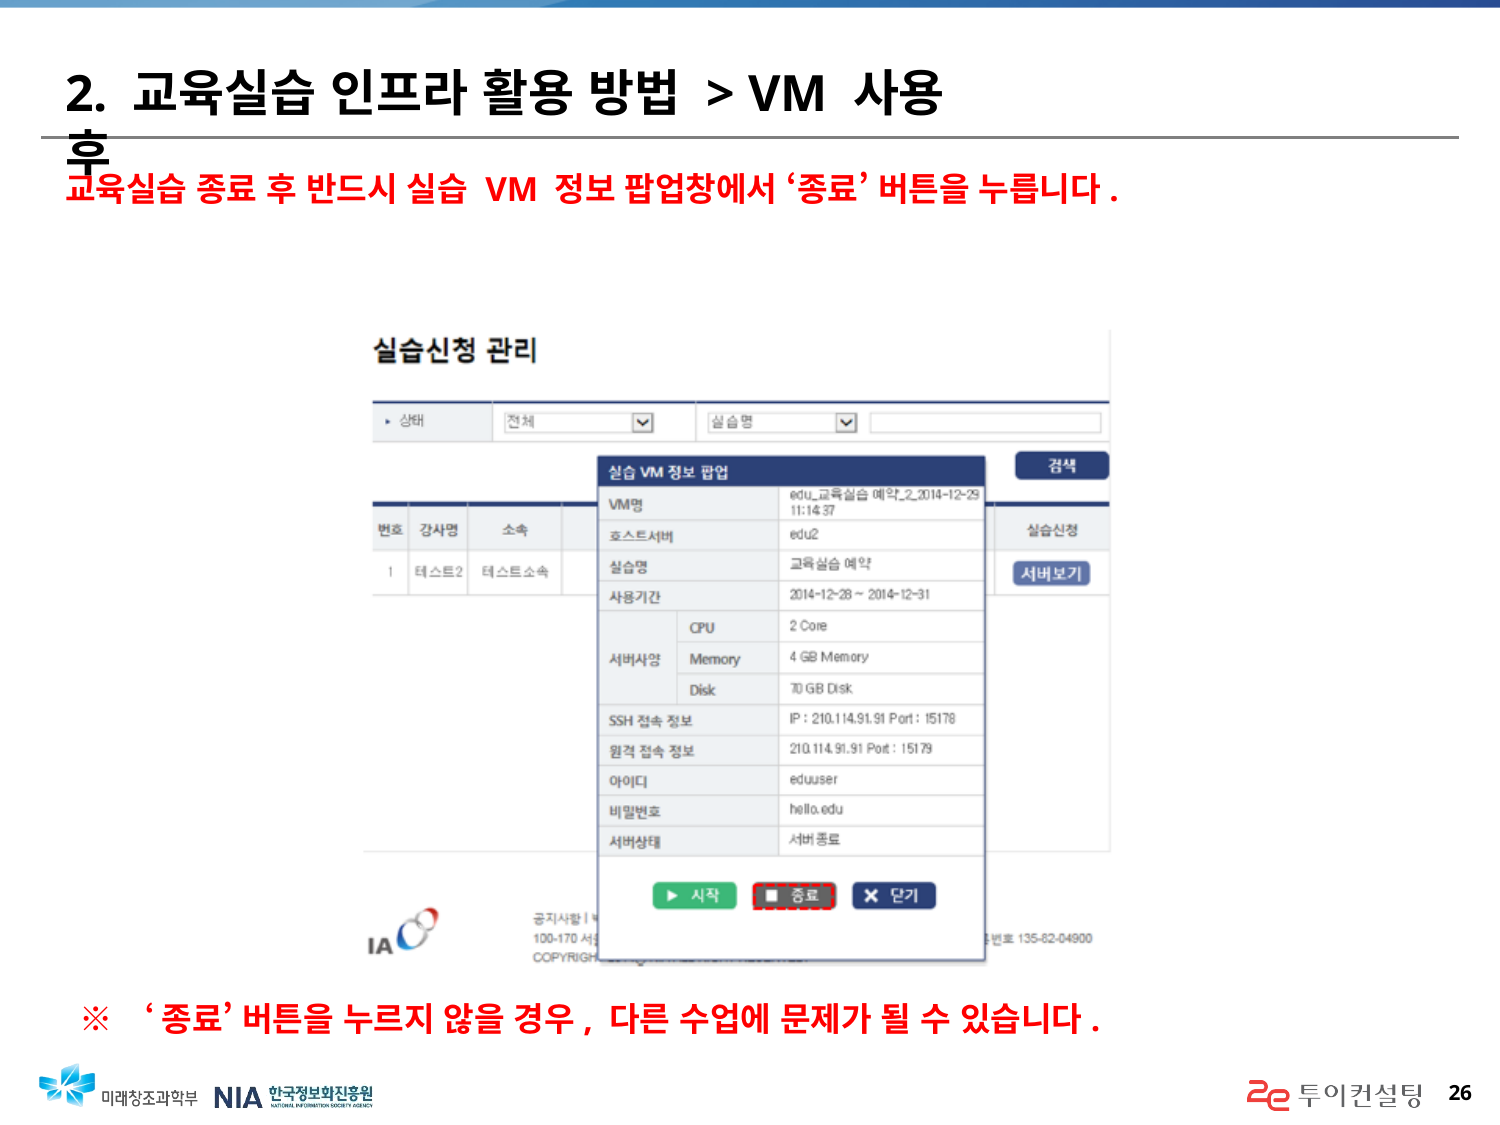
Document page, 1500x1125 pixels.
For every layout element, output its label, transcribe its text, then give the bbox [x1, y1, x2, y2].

list 교육실습 종료 후 반드시 실습 VM 정보 팝업창에서 ‘종료’ 버튼을 누릅니다. [50, 152, 1457, 805]
title 2. 교육실습 인프라 활용 방법 > VM 사용 후 [50, 53, 965, 133]
text_box ※ ‘종료’ 버튼을 누르지 않을 경우, 다른 수업에 문제가 될 수 있습니다. [64, 991, 1424, 1046]
picture [359, 315, 1141, 1012]
picture [210, 1075, 377, 1118]
picture [33, 1057, 199, 1109]
picture [0, 0, 1500, 225]
